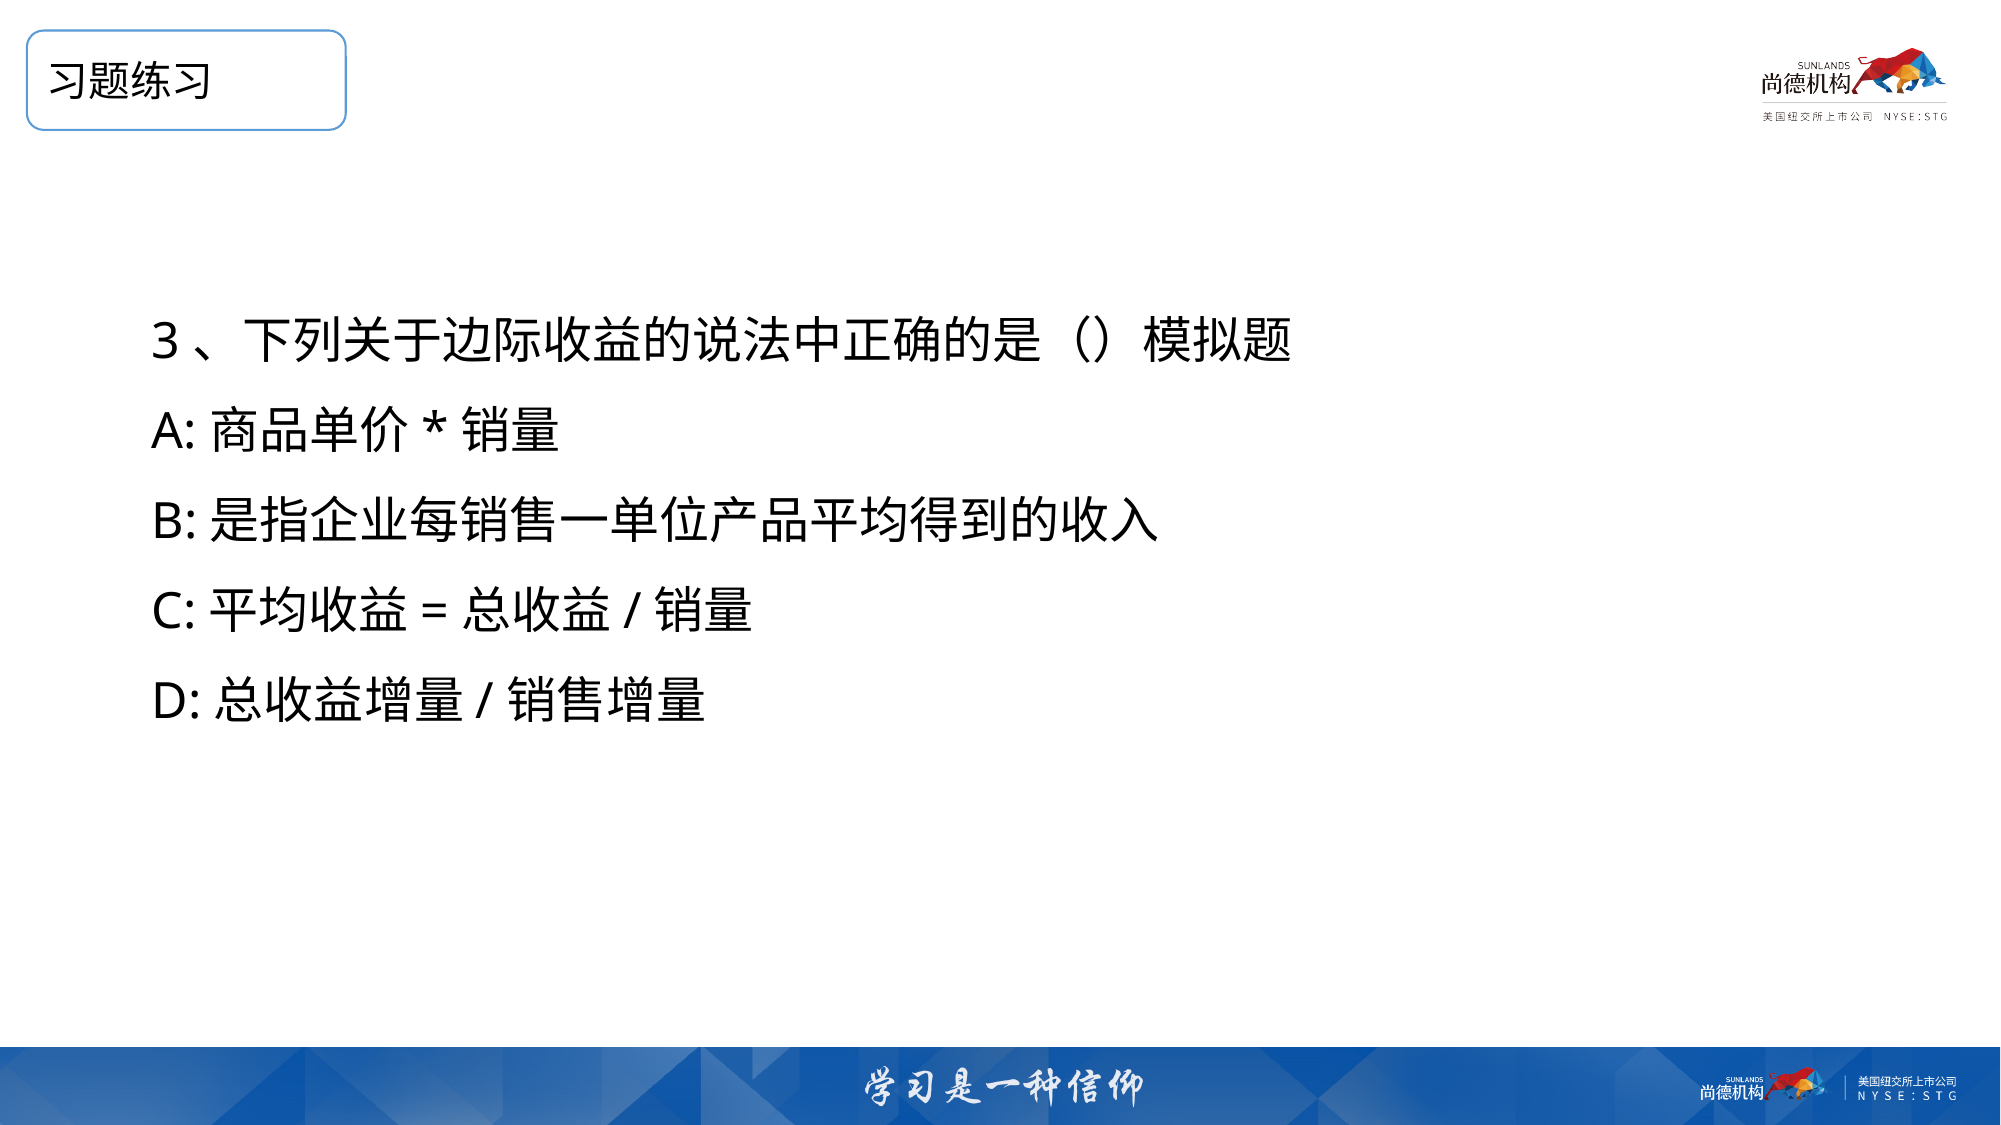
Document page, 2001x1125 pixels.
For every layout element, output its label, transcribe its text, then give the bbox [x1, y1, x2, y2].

picture [0, 1047, 2001, 1125]
text_box 习题练习 [25, 29, 347, 131]
text_box 3、下列关于边际收益的说法中正确的是（）模拟题 A:商品单价*销量 B:是指企业每销售一单位产品平均得到的收入 C:平均收益=总收益/销量 D:总收益增量/销售增量 [137, 271, 1818, 736]
picture [1720, 19, 1989, 150]
